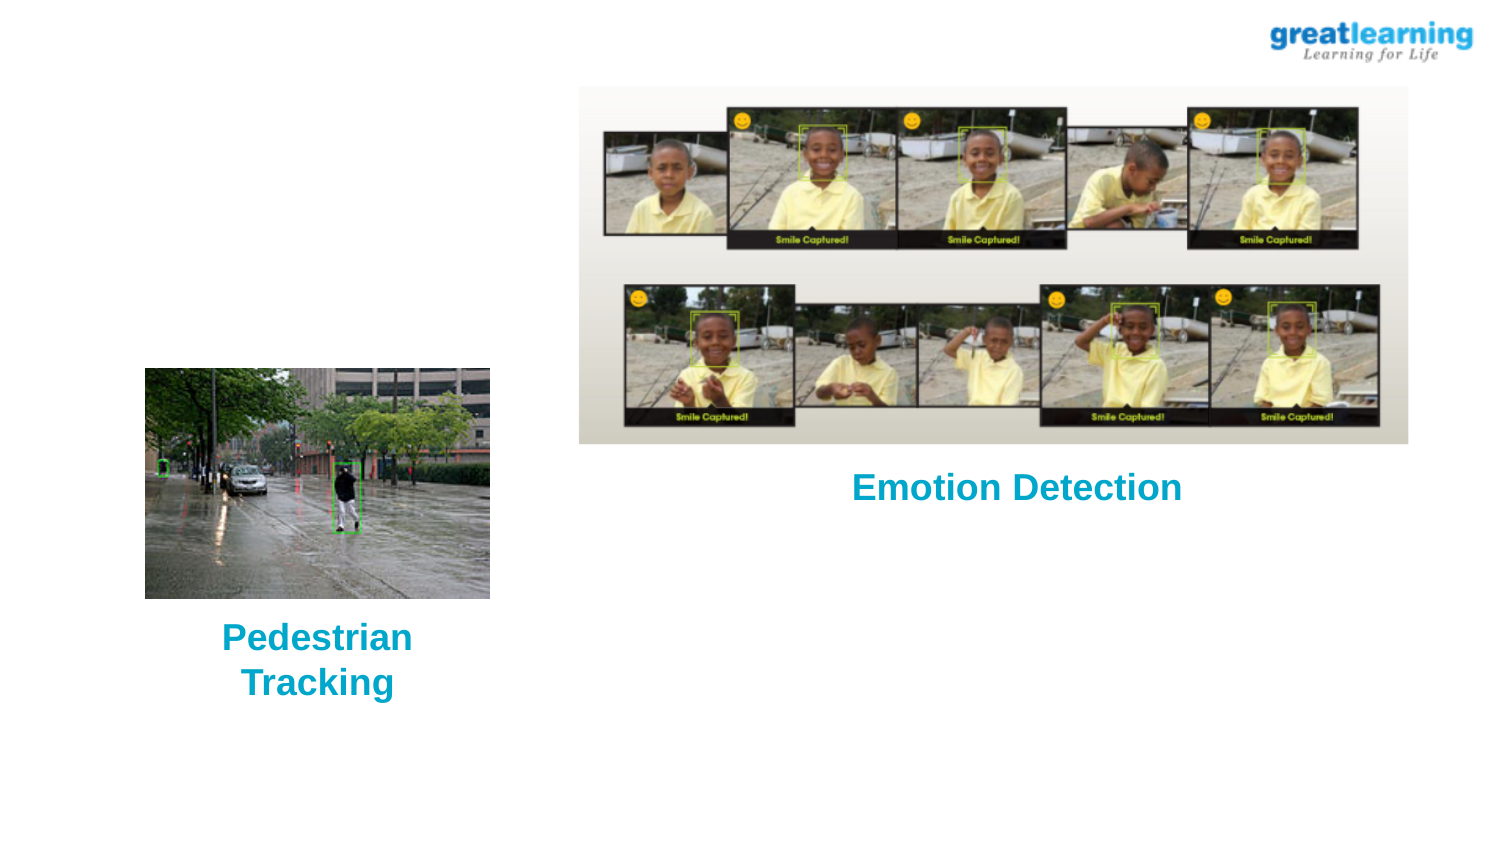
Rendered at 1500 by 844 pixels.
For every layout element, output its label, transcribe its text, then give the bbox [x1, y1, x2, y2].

picture [568, 86, 1443, 448]
text_box Emotion Detection [843, 460, 1191, 564]
text_box Pedestrian Tracking [143, 610, 491, 714]
picture [145, 368, 490, 599]
picture [1270, 20, 1474, 63]
